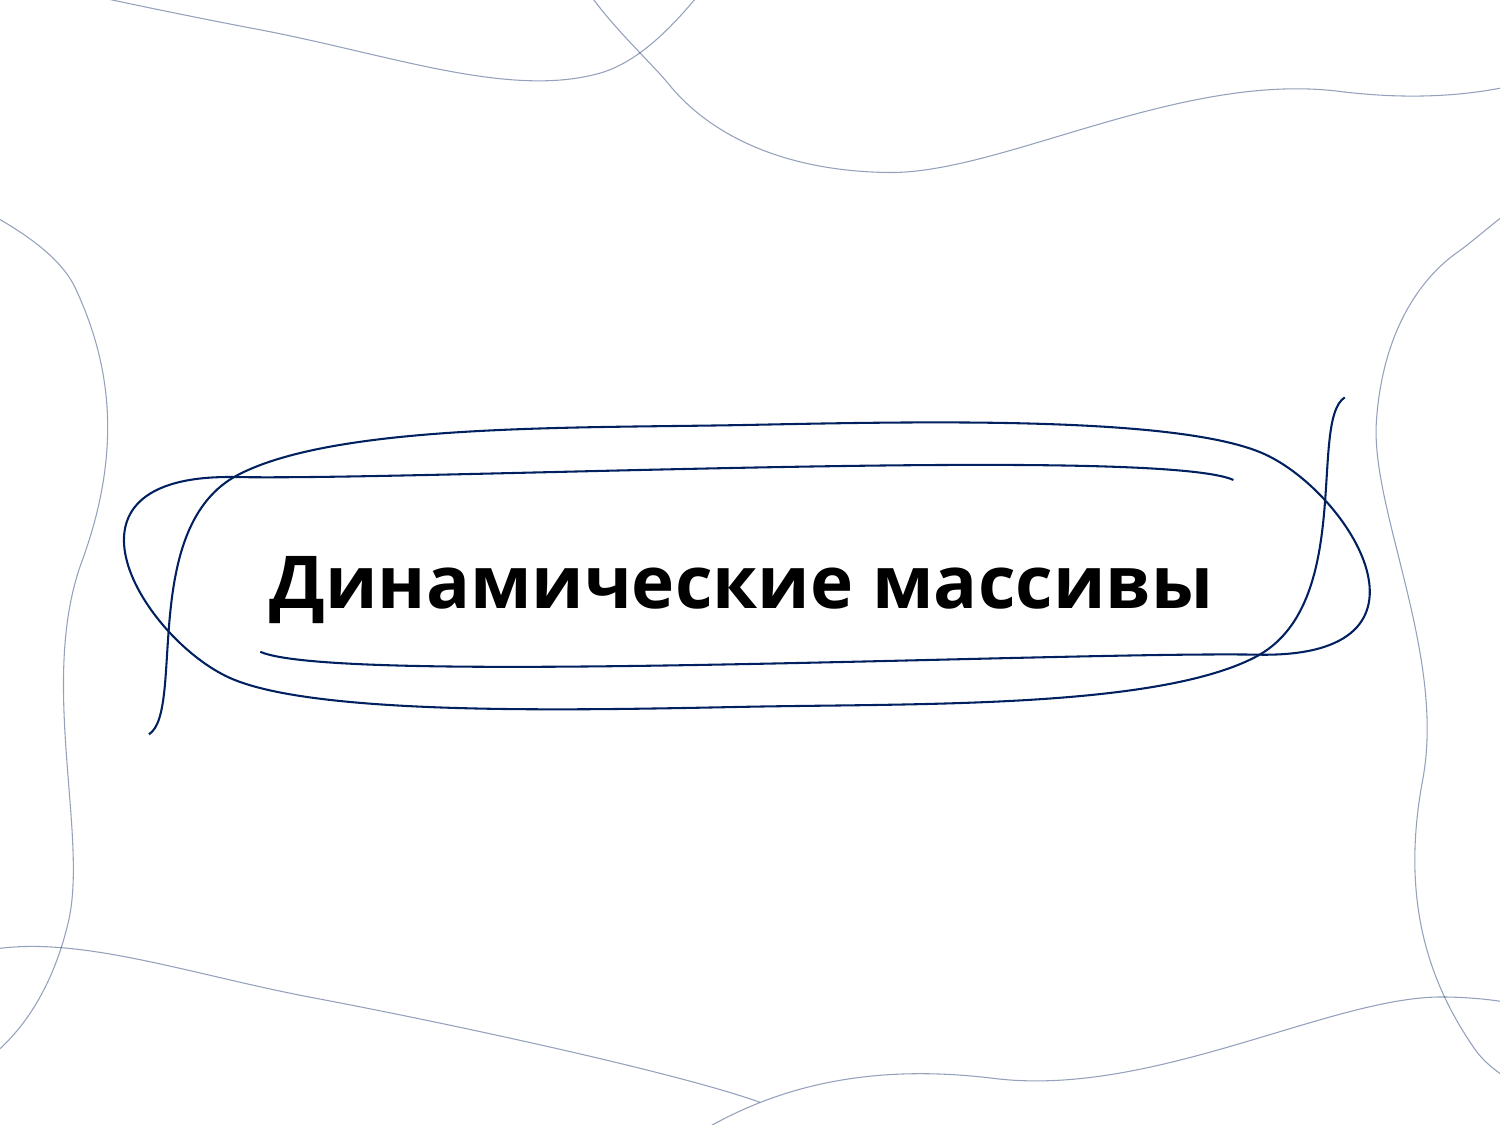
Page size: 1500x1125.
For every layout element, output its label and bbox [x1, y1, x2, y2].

text_box [0, 218, 109, 947]
text_box [710, 995, 1500, 1125]
text_box [1375, 217, 1500, 1000]
text_box [107, 0, 639, 82]
text_box [0, 945, 760, 1125]
text_box [227, 653, 1260, 711]
title [154, 617, 167, 634]
text_box [122, 475, 233, 632]
text_box [1268, 396, 1346, 499]
text_box [148, 421, 1371, 736]
text_box [592, 0, 1500, 174]
